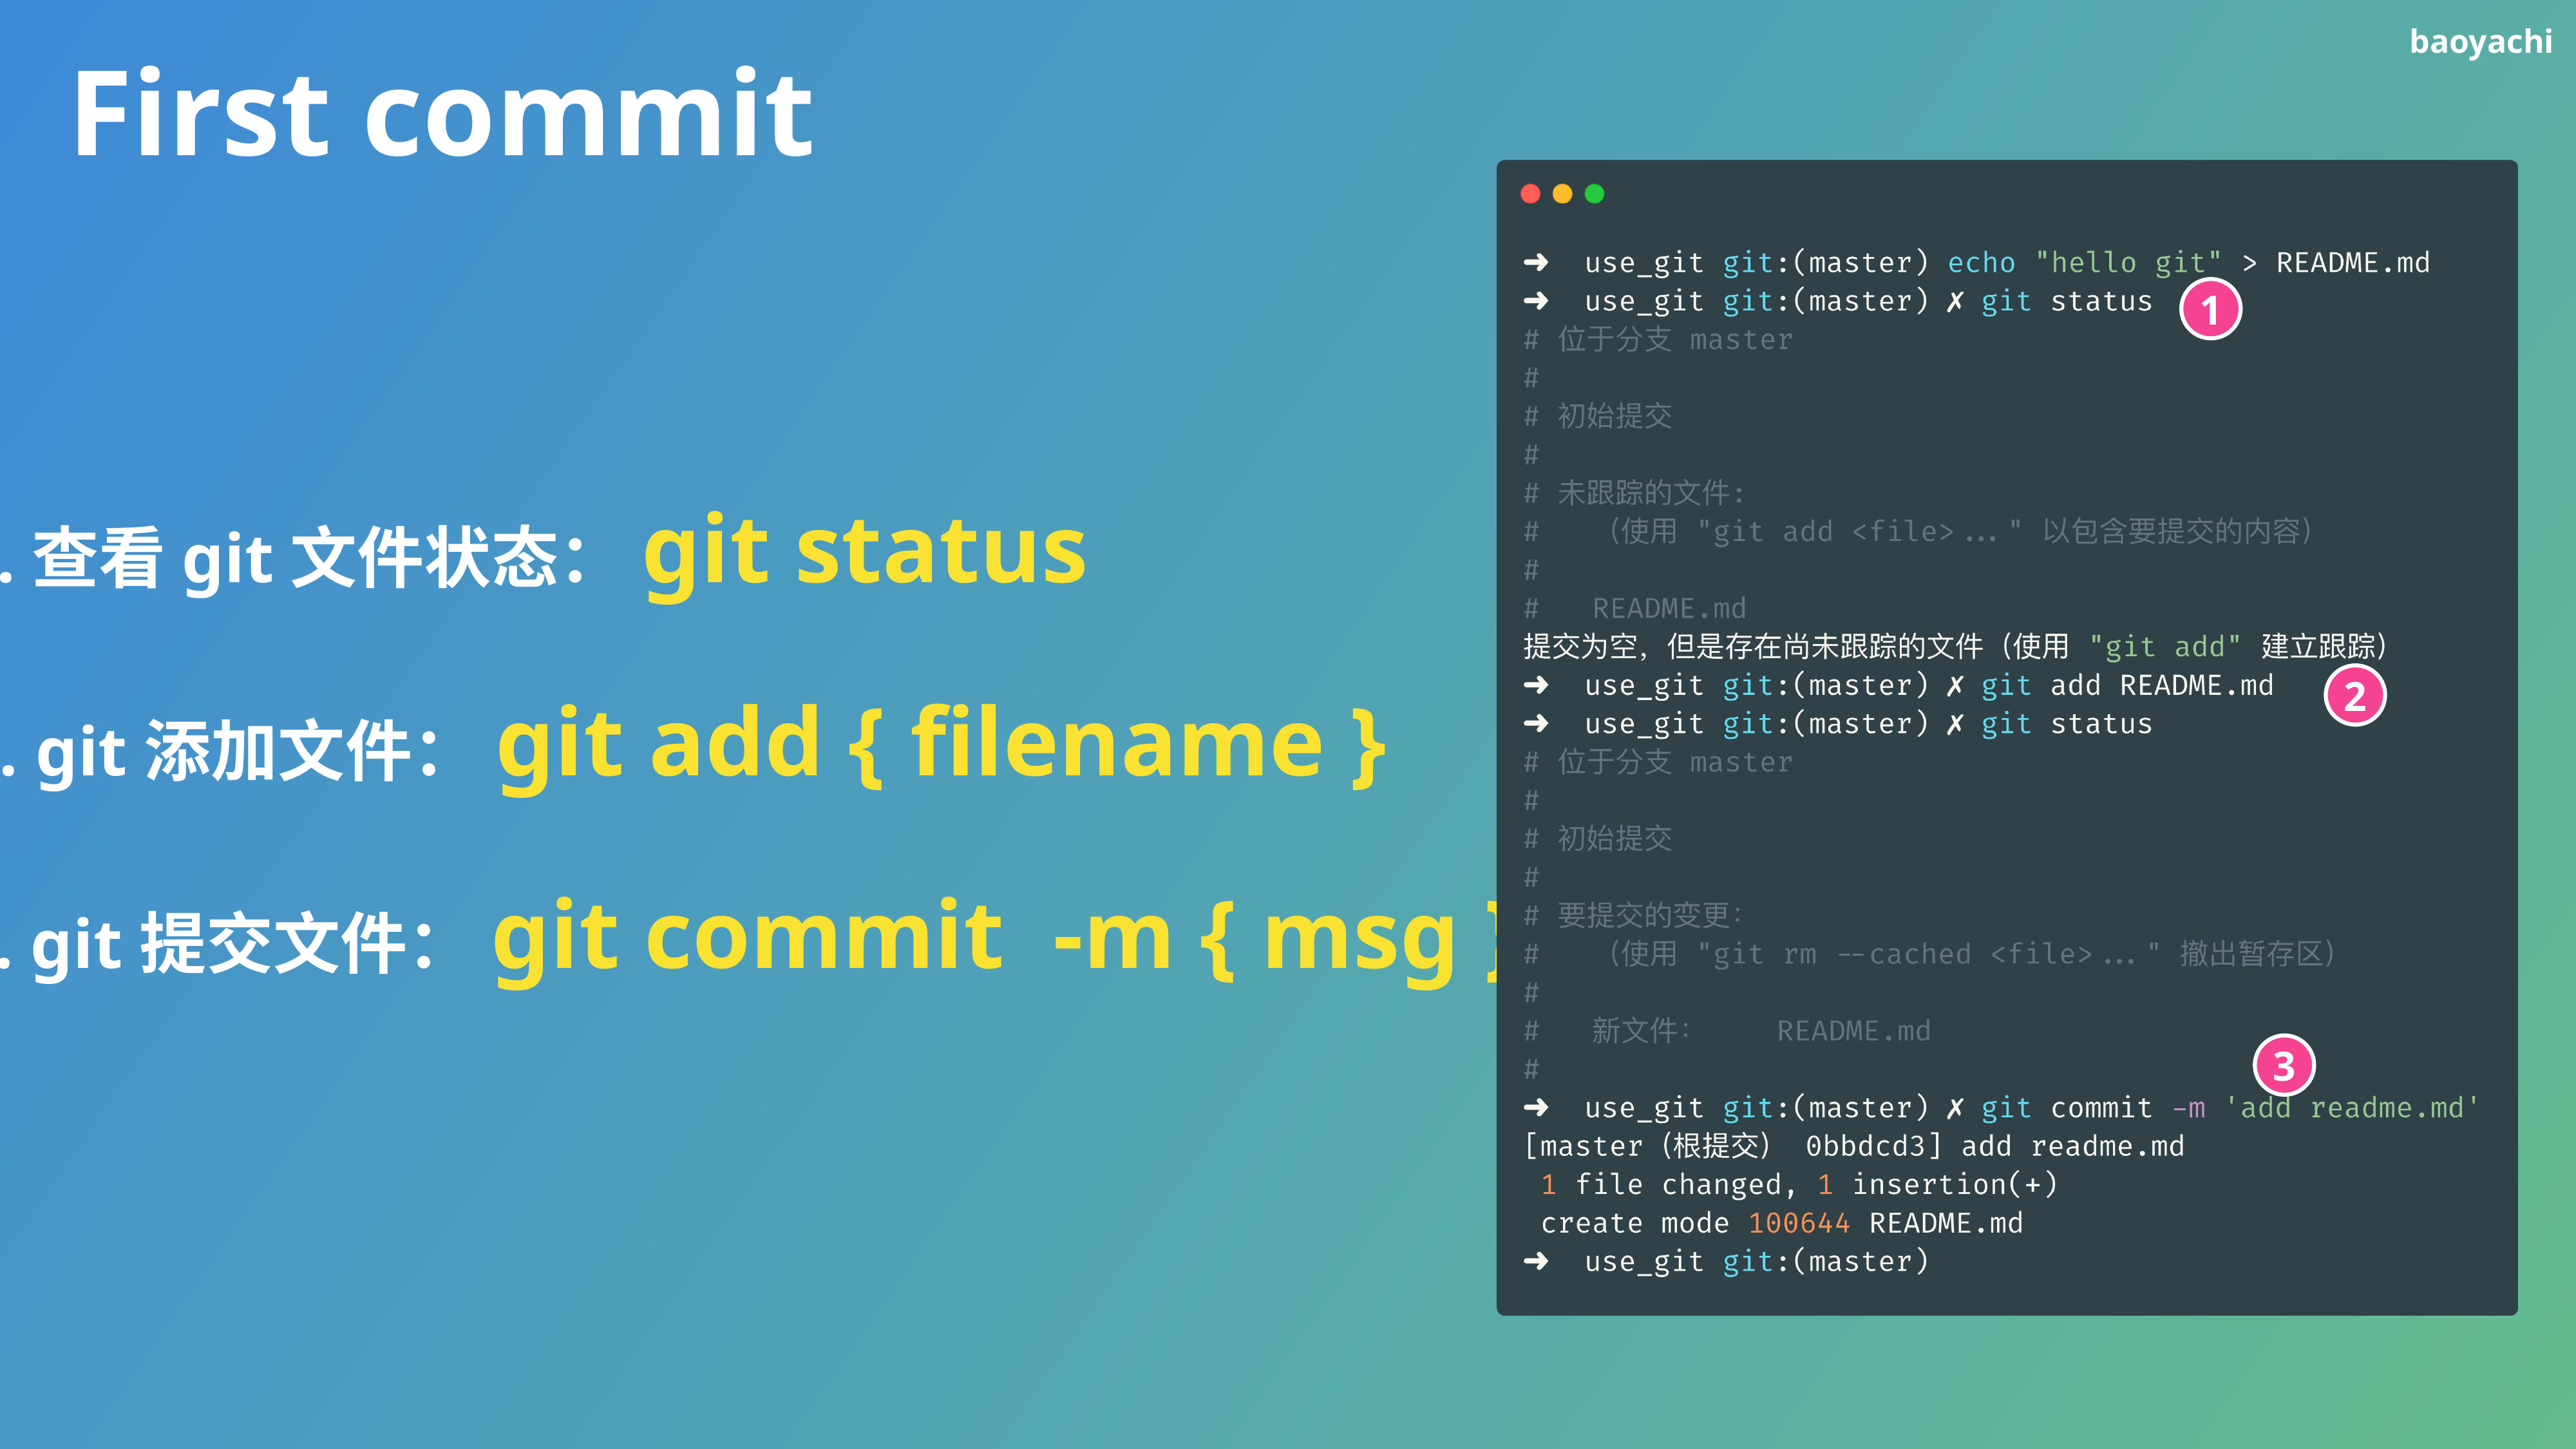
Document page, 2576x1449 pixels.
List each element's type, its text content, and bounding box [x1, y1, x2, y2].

text_box First commit [62, 32, 821, 185]
text_box 1.查看git文件状态：git status [0, 483, 1094, 607]
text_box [1497, 159, 2518, 1316]
text_box 2. git添加文件：git add { filename } [0, 676, 1393, 800]
text_box 3. git提交文件：git commit -m { msg } [0, 869, 1497, 993]
